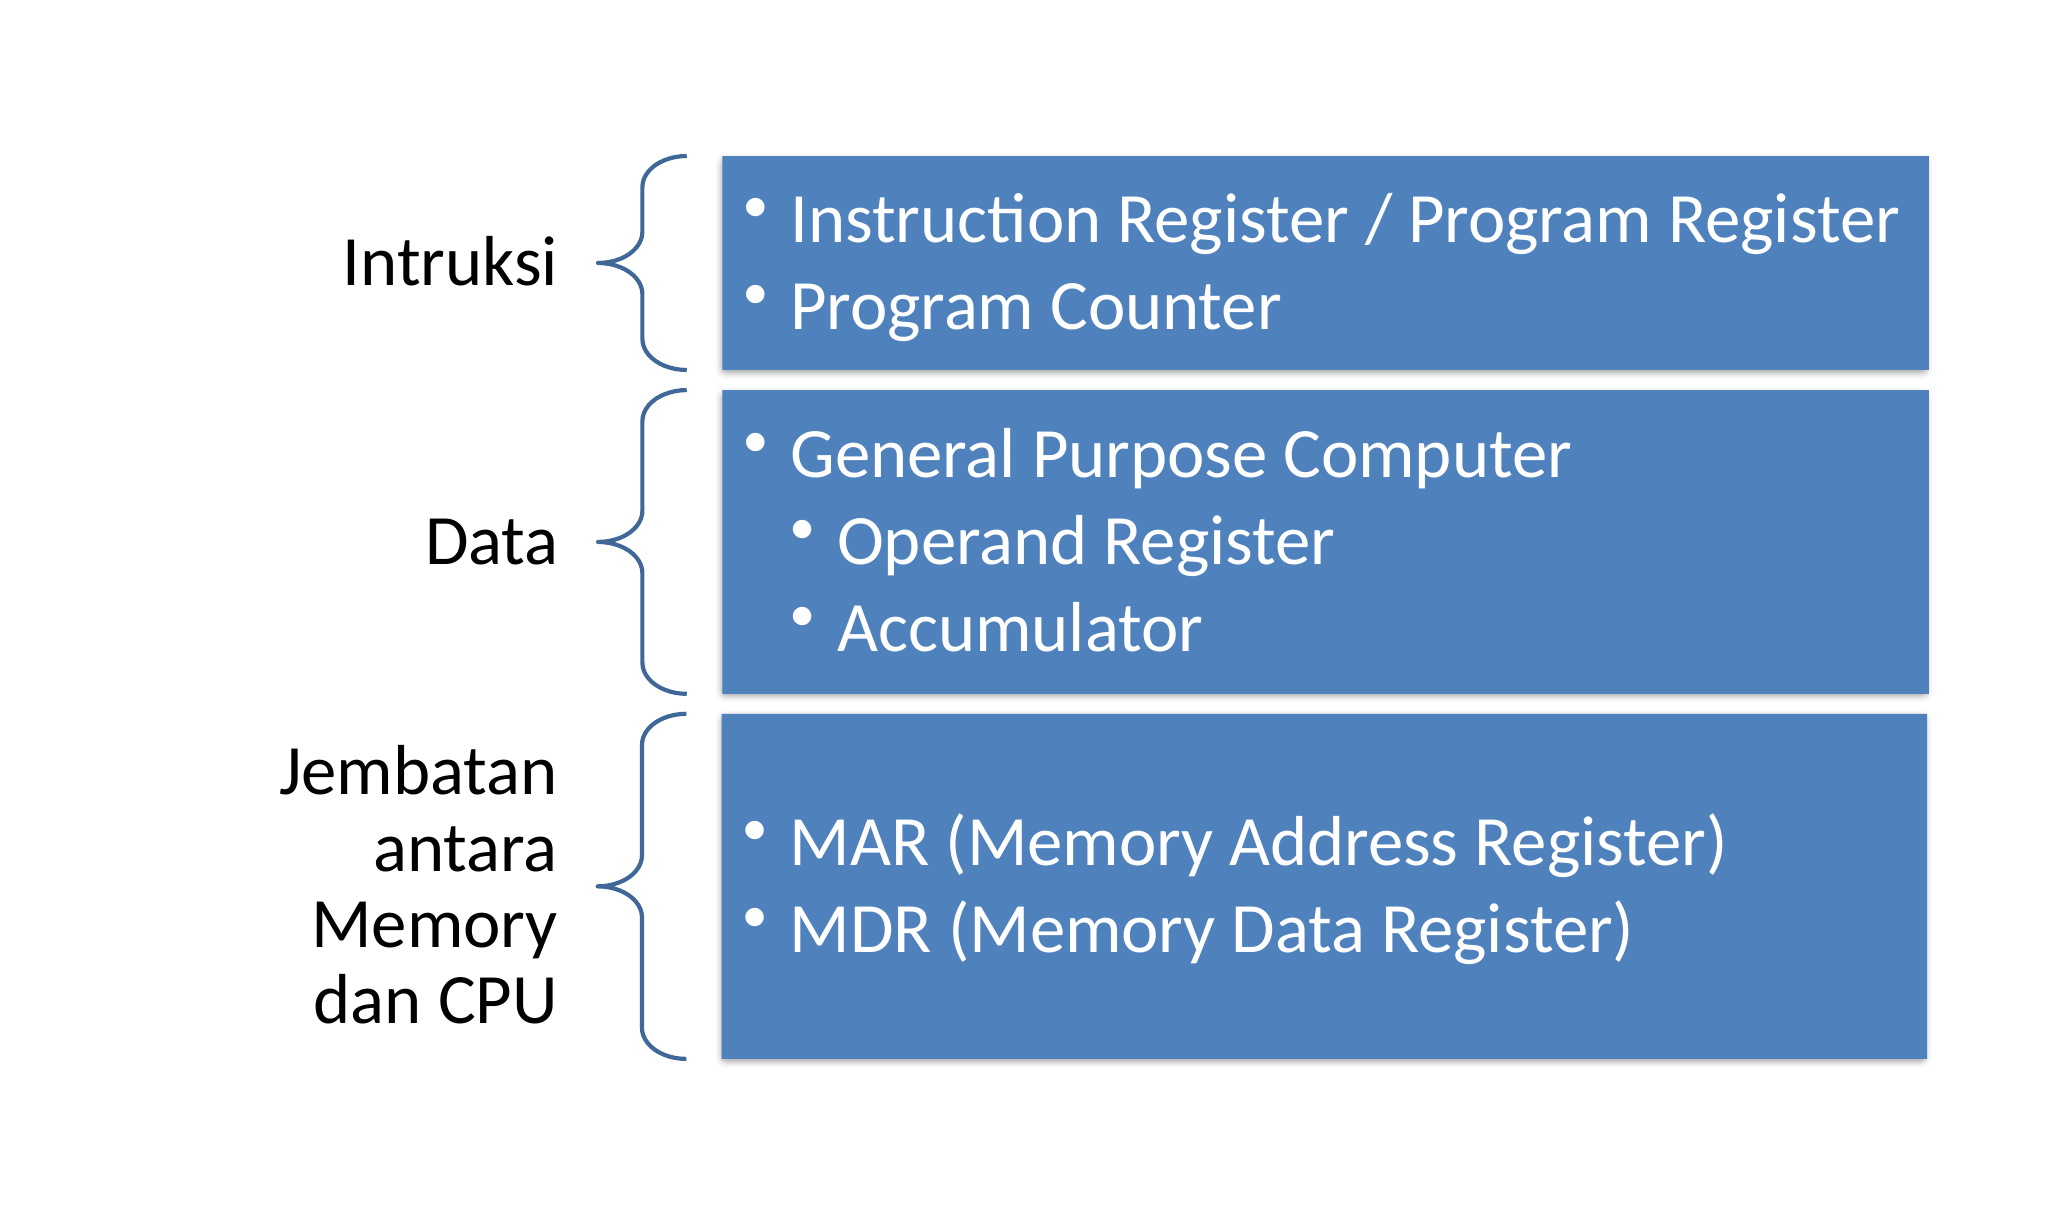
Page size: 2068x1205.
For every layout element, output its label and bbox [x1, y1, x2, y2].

list [154, 146, 1930, 1069]
